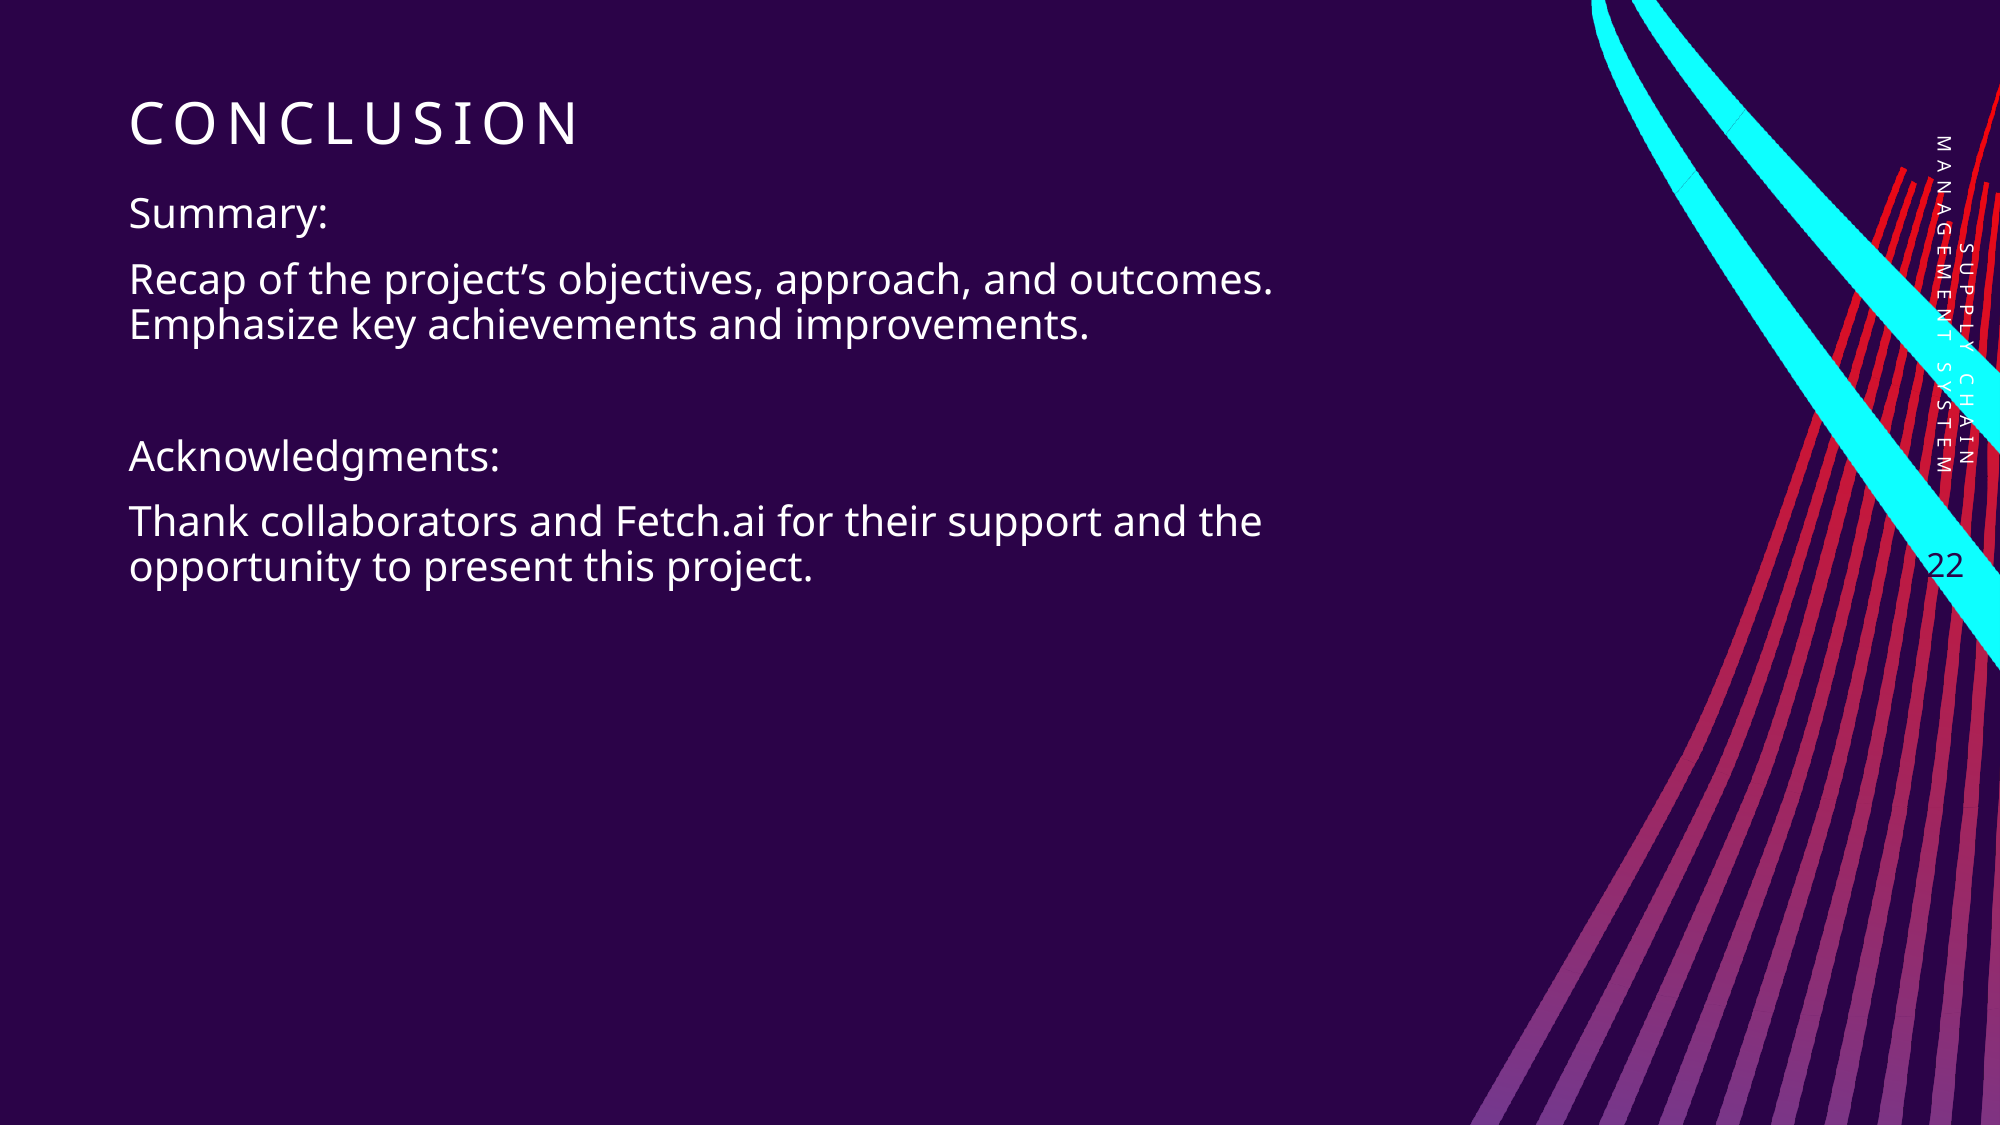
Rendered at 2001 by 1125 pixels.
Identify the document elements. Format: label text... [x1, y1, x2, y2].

picture [0, 0, 2000, 1125]
list Summary: Recap of the project’s objectives, approach, and outcomes. Emphasize key achievements and improvements. Acknowledgments: Thank collaborators and Fetch.ai for their support and the opportunity to present this project. [113, 185, 1370, 1017]
slide_number 22 [1889, 519, 1980, 615]
footer Supply Chain Management System [1926, 33, 1987, 489]
title CONCLUSION [113, 86, 1250, 185]
